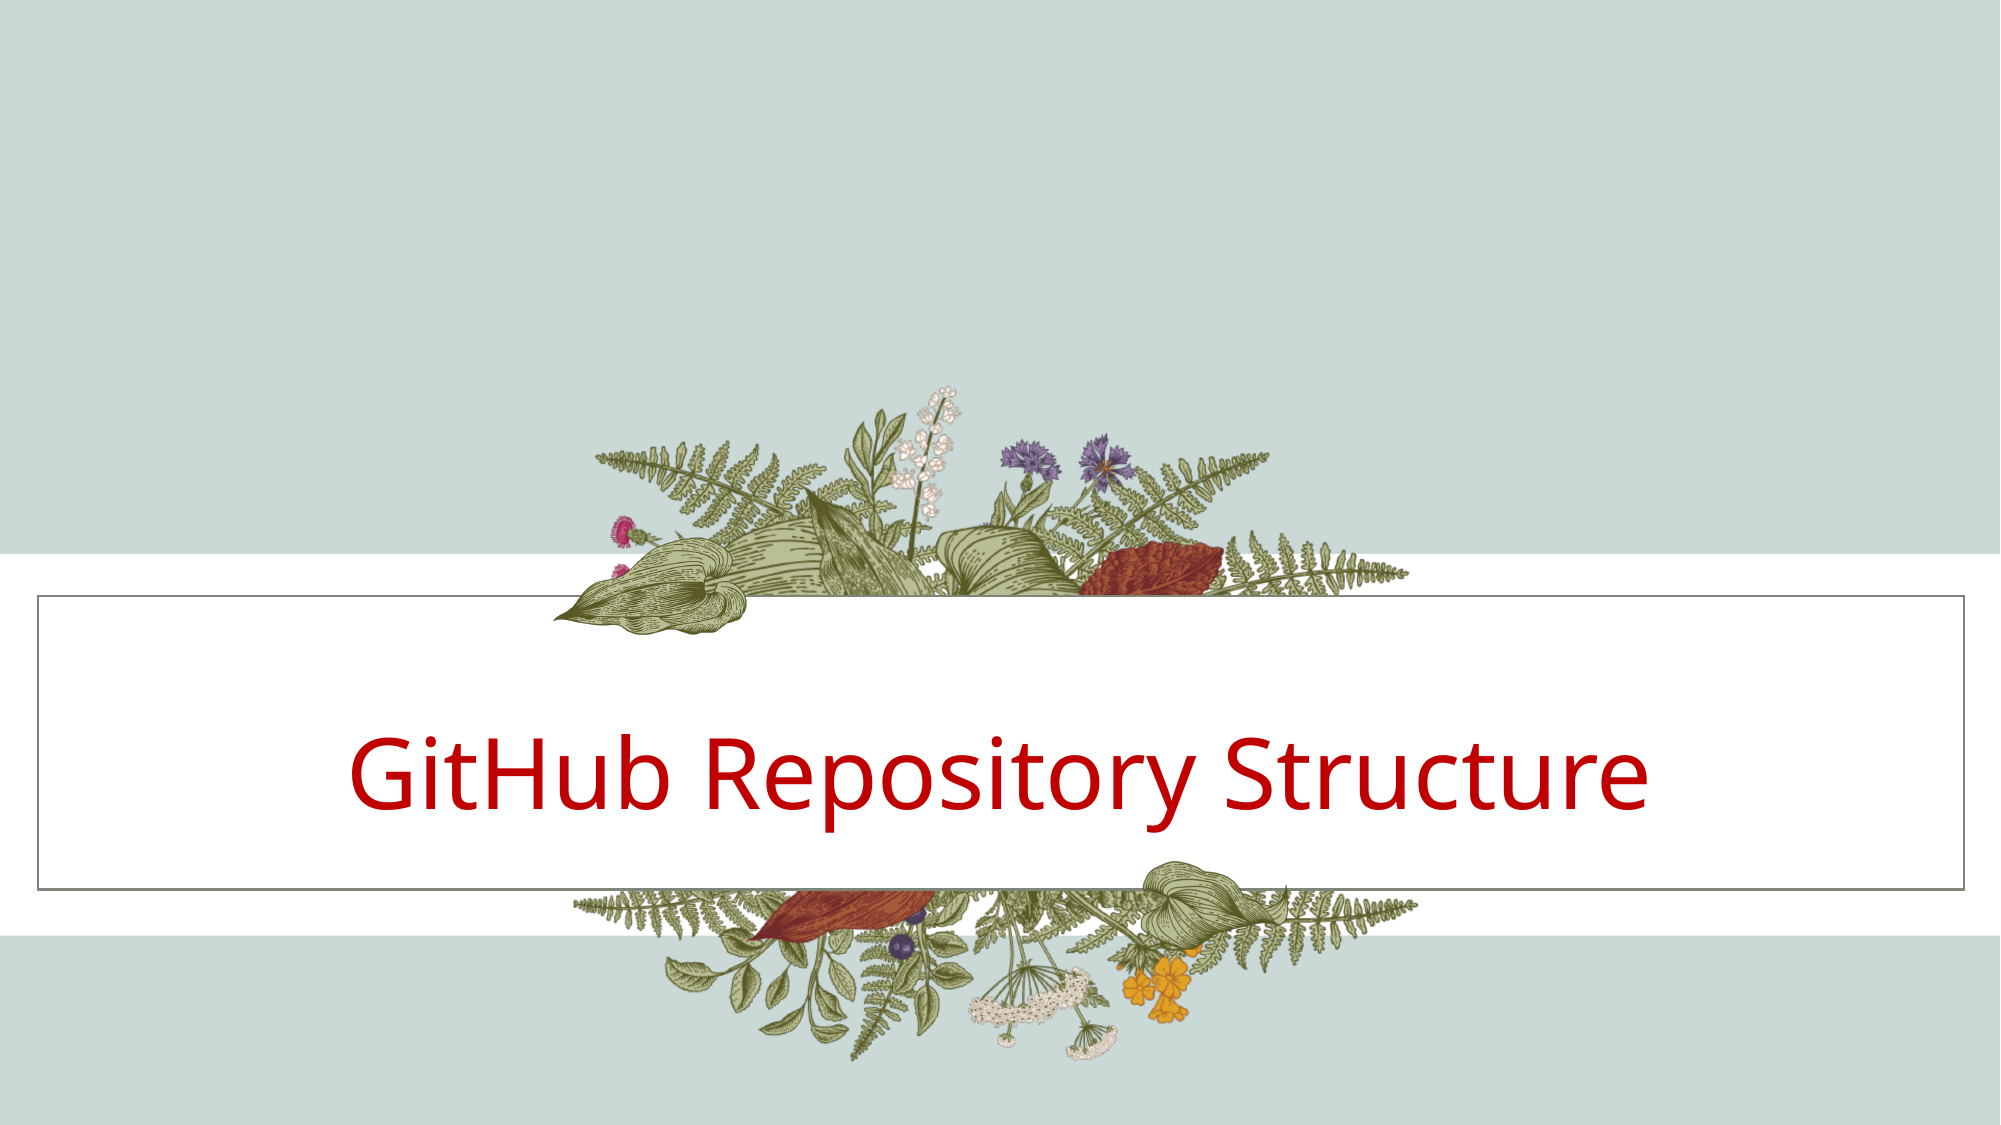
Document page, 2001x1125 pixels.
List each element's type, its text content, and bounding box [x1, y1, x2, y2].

picture [551, 366, 1449, 636]
title GitHub Repository Structure [189, 652, 1811, 839]
picture [568, 839, 1434, 1072]
